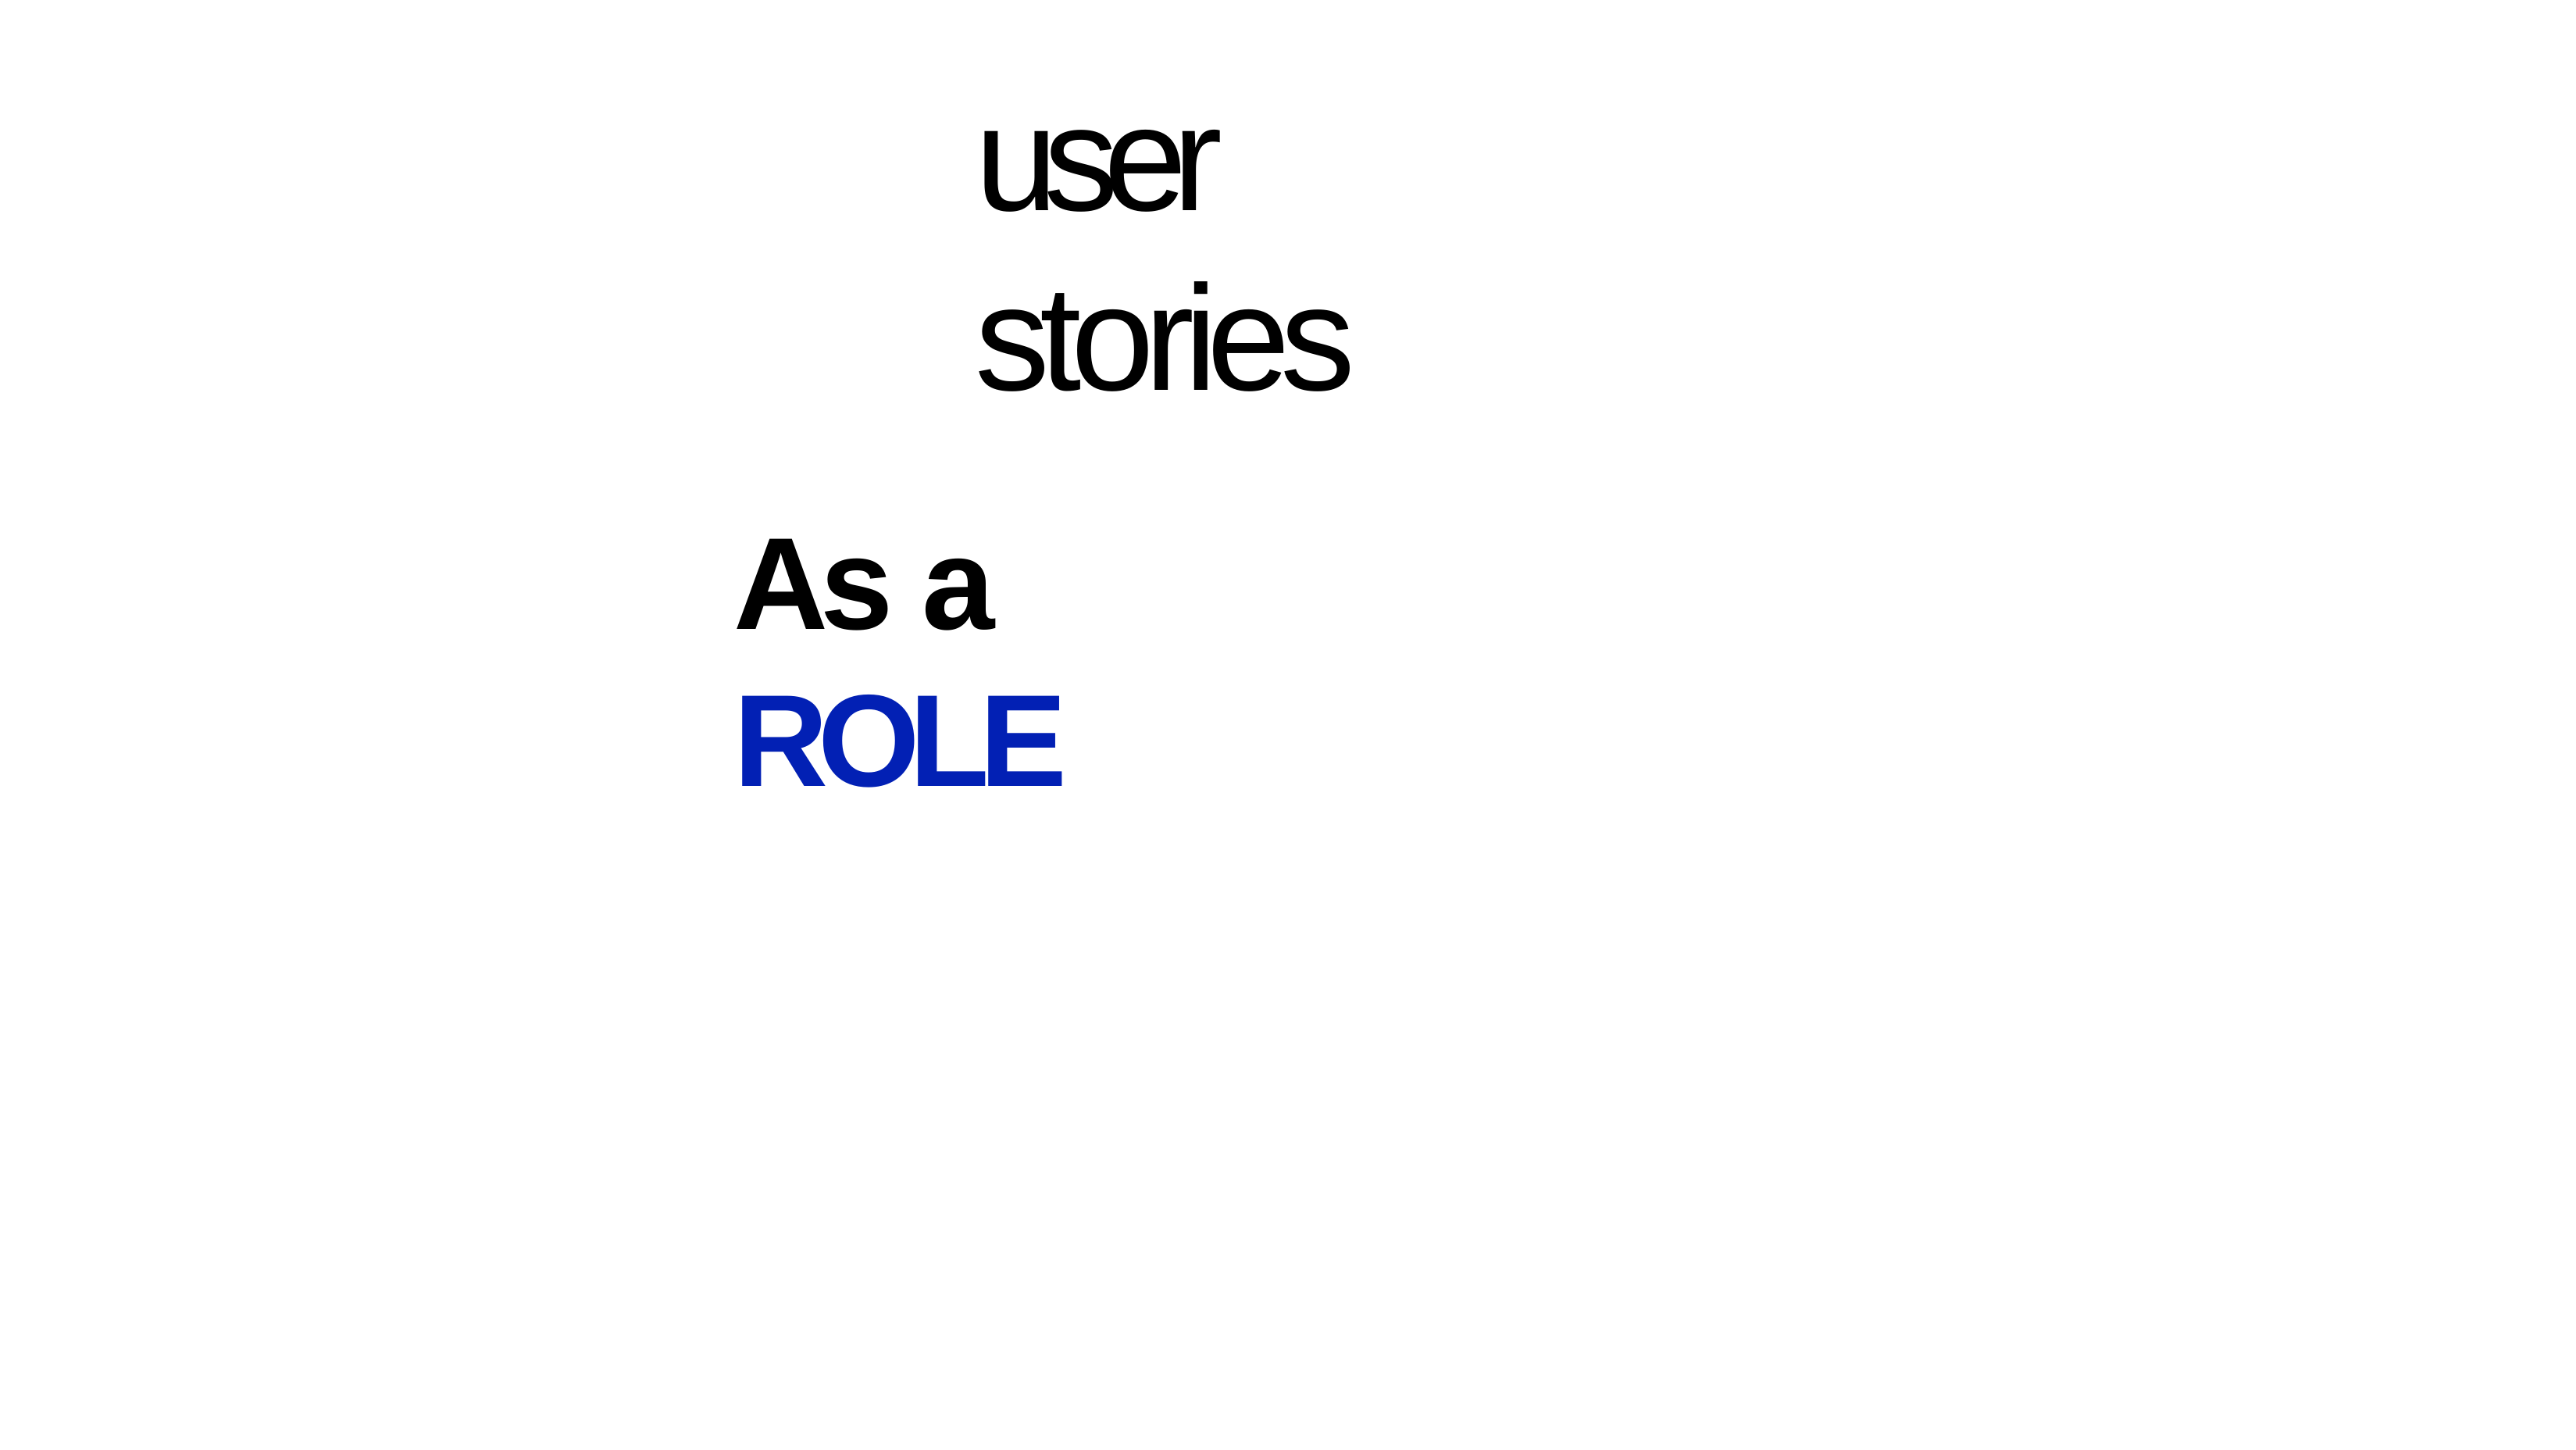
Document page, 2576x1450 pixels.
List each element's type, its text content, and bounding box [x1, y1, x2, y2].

text_box user stories [973, 59, 1602, 420]
text_box As a ROLE [732, 496, 1347, 813]
